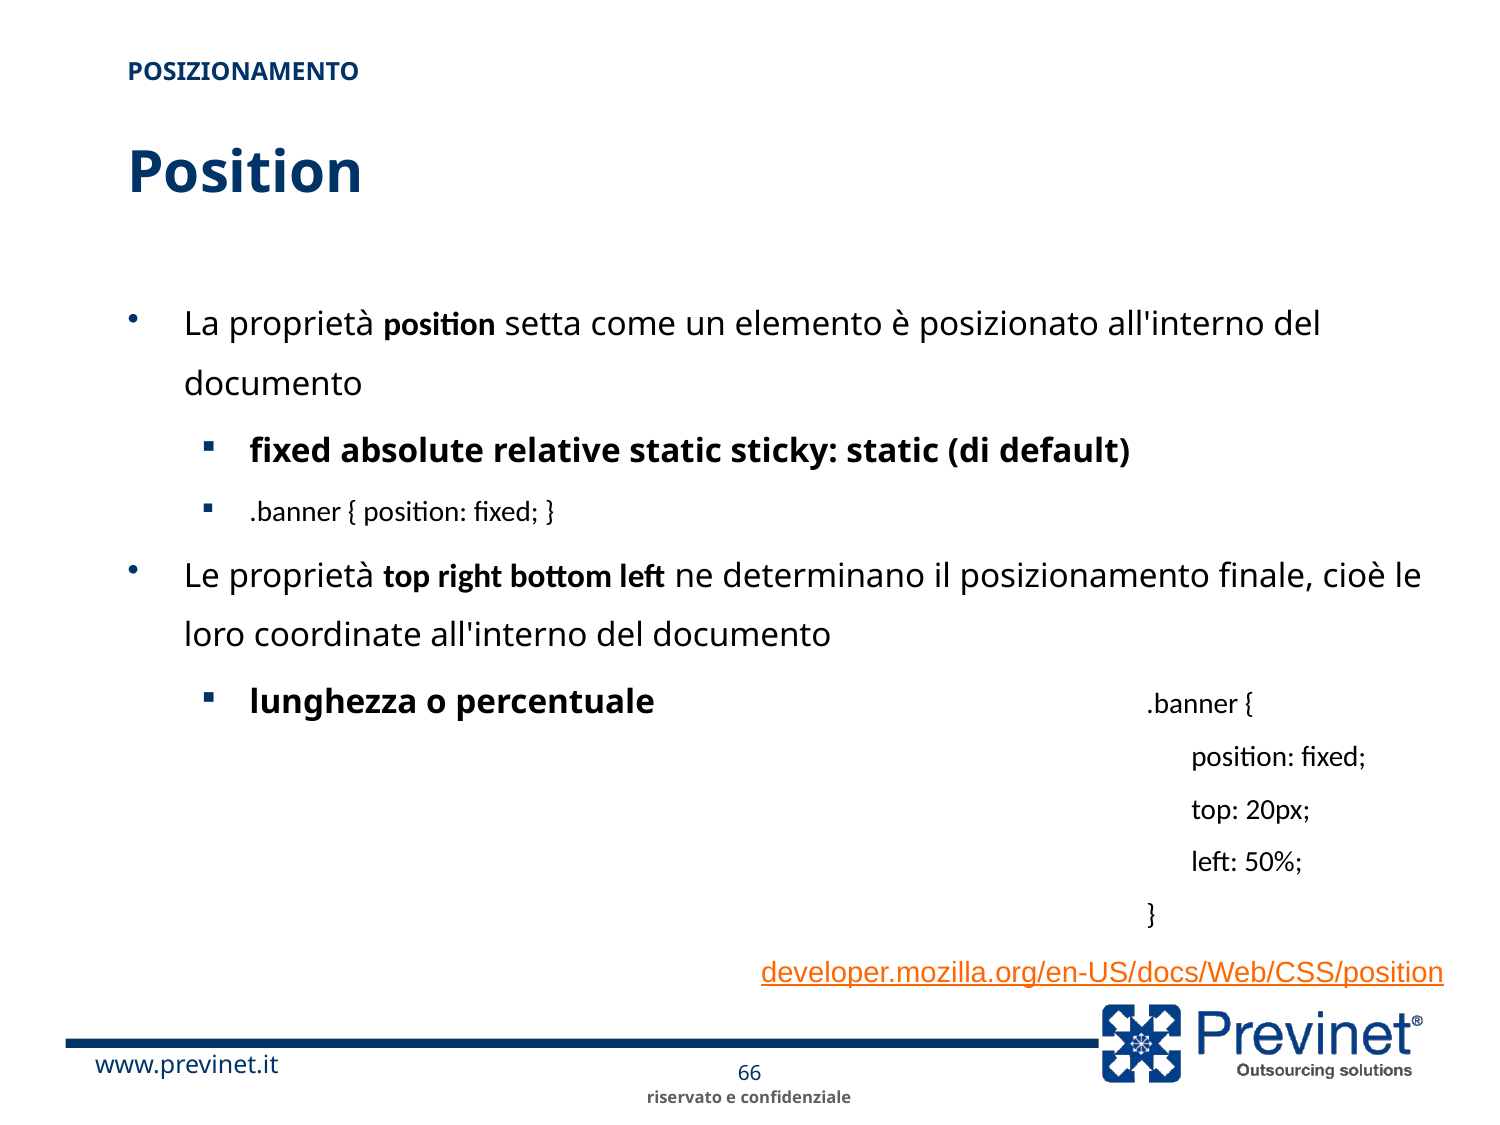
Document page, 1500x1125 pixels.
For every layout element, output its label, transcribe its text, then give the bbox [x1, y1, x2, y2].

text_box Posizionamento [112, 0, 1388, 164]
picture [1099, 1024, 1438, 1087]
text_box La proprietà position setta come un elemento è posizionato all'interno del documento fixed absolute relative static sticky: static (di default) .banner { position: fixed; } Le proprietà top right bottom left ne determinano il posizionamento finale, cioè le loro coordinate all'interno del documento lunghezza o percentuale .banner { position: fixed; top: 20px; left: 50%; } developer.mozilla.org/en-US/docs/Web/CSS/position [112, 275, 1459, 1024]
title Position [112, 164, 1388, 263]
